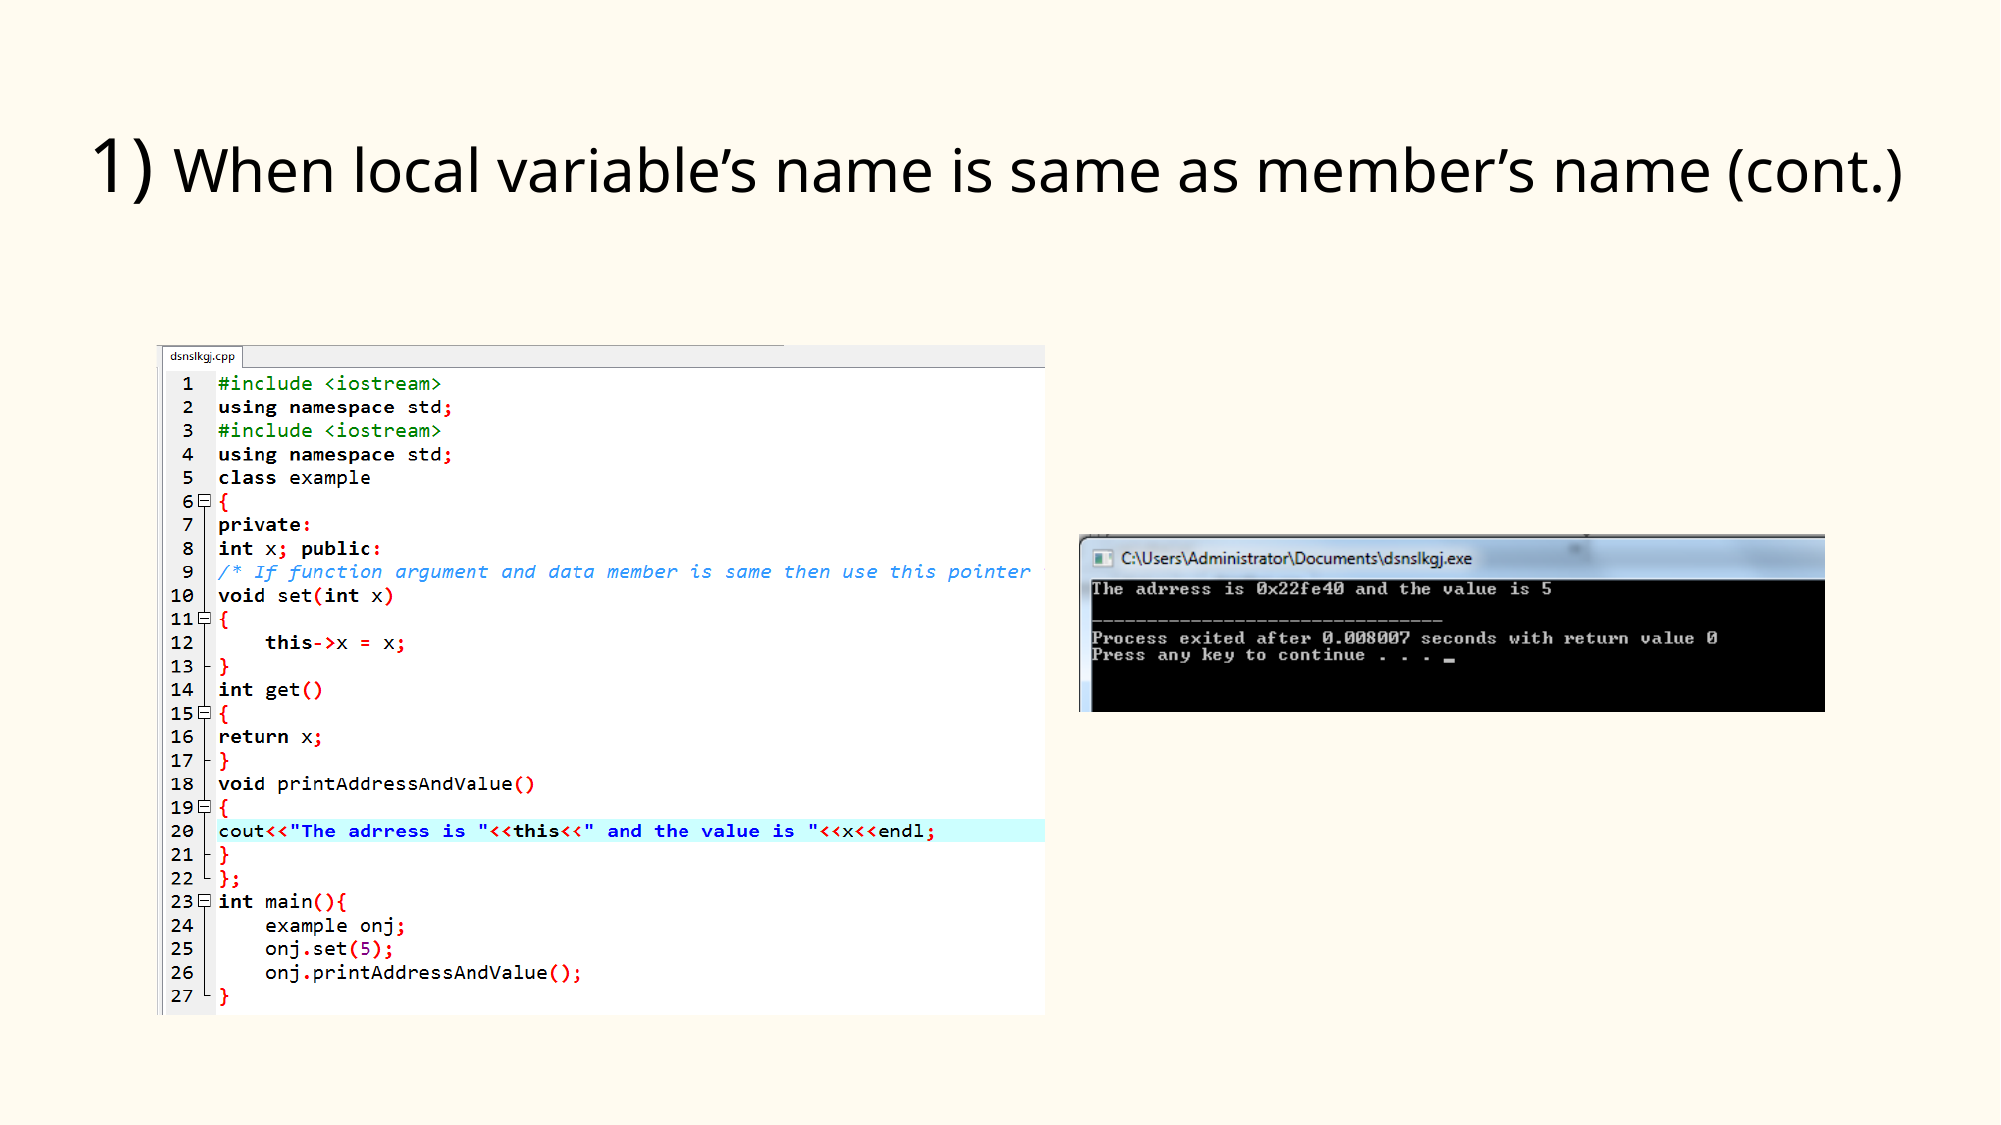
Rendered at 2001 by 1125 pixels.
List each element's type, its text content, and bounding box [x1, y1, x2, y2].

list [156, 344, 1046, 1015]
title 1) When local variable’s name is same as member’s name (cont.) [68, 97, 1932, 232]
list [1078, 534, 1826, 712]
